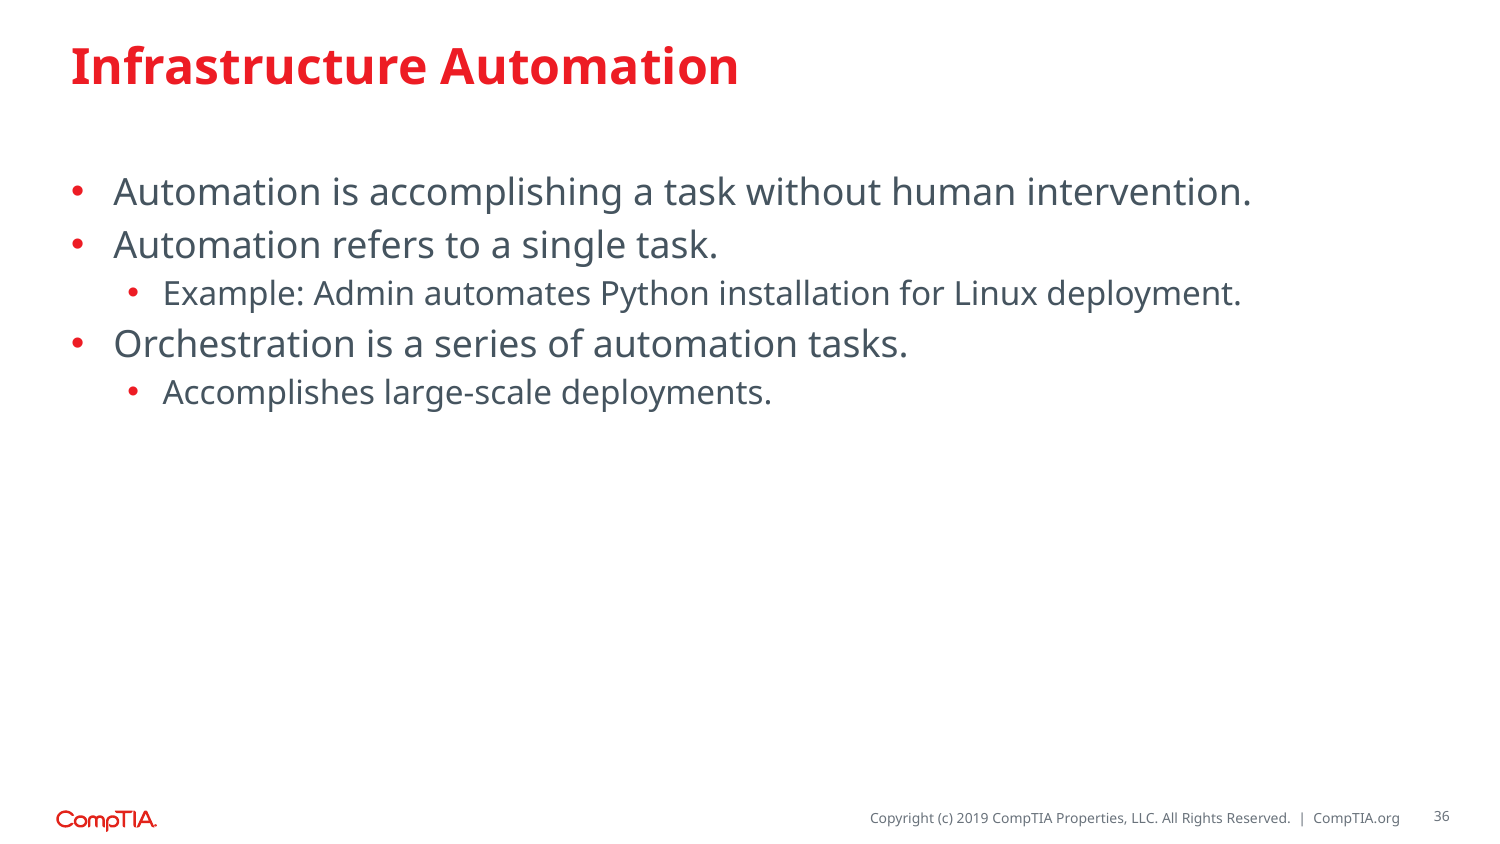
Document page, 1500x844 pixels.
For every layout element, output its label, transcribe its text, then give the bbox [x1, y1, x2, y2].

title Infrastructure Automation [56, 12, 1444, 117]
slide_number 36 [1407, 800, 1450, 835]
list Automation is accomplishing a task without human intervention. Automation refers to a single task. Example: Admin automates Python installation for Linux deployment. Orchestration is a series of automation tasks. Accomplishes large-scale deployments. [56, 160, 1444, 746]
